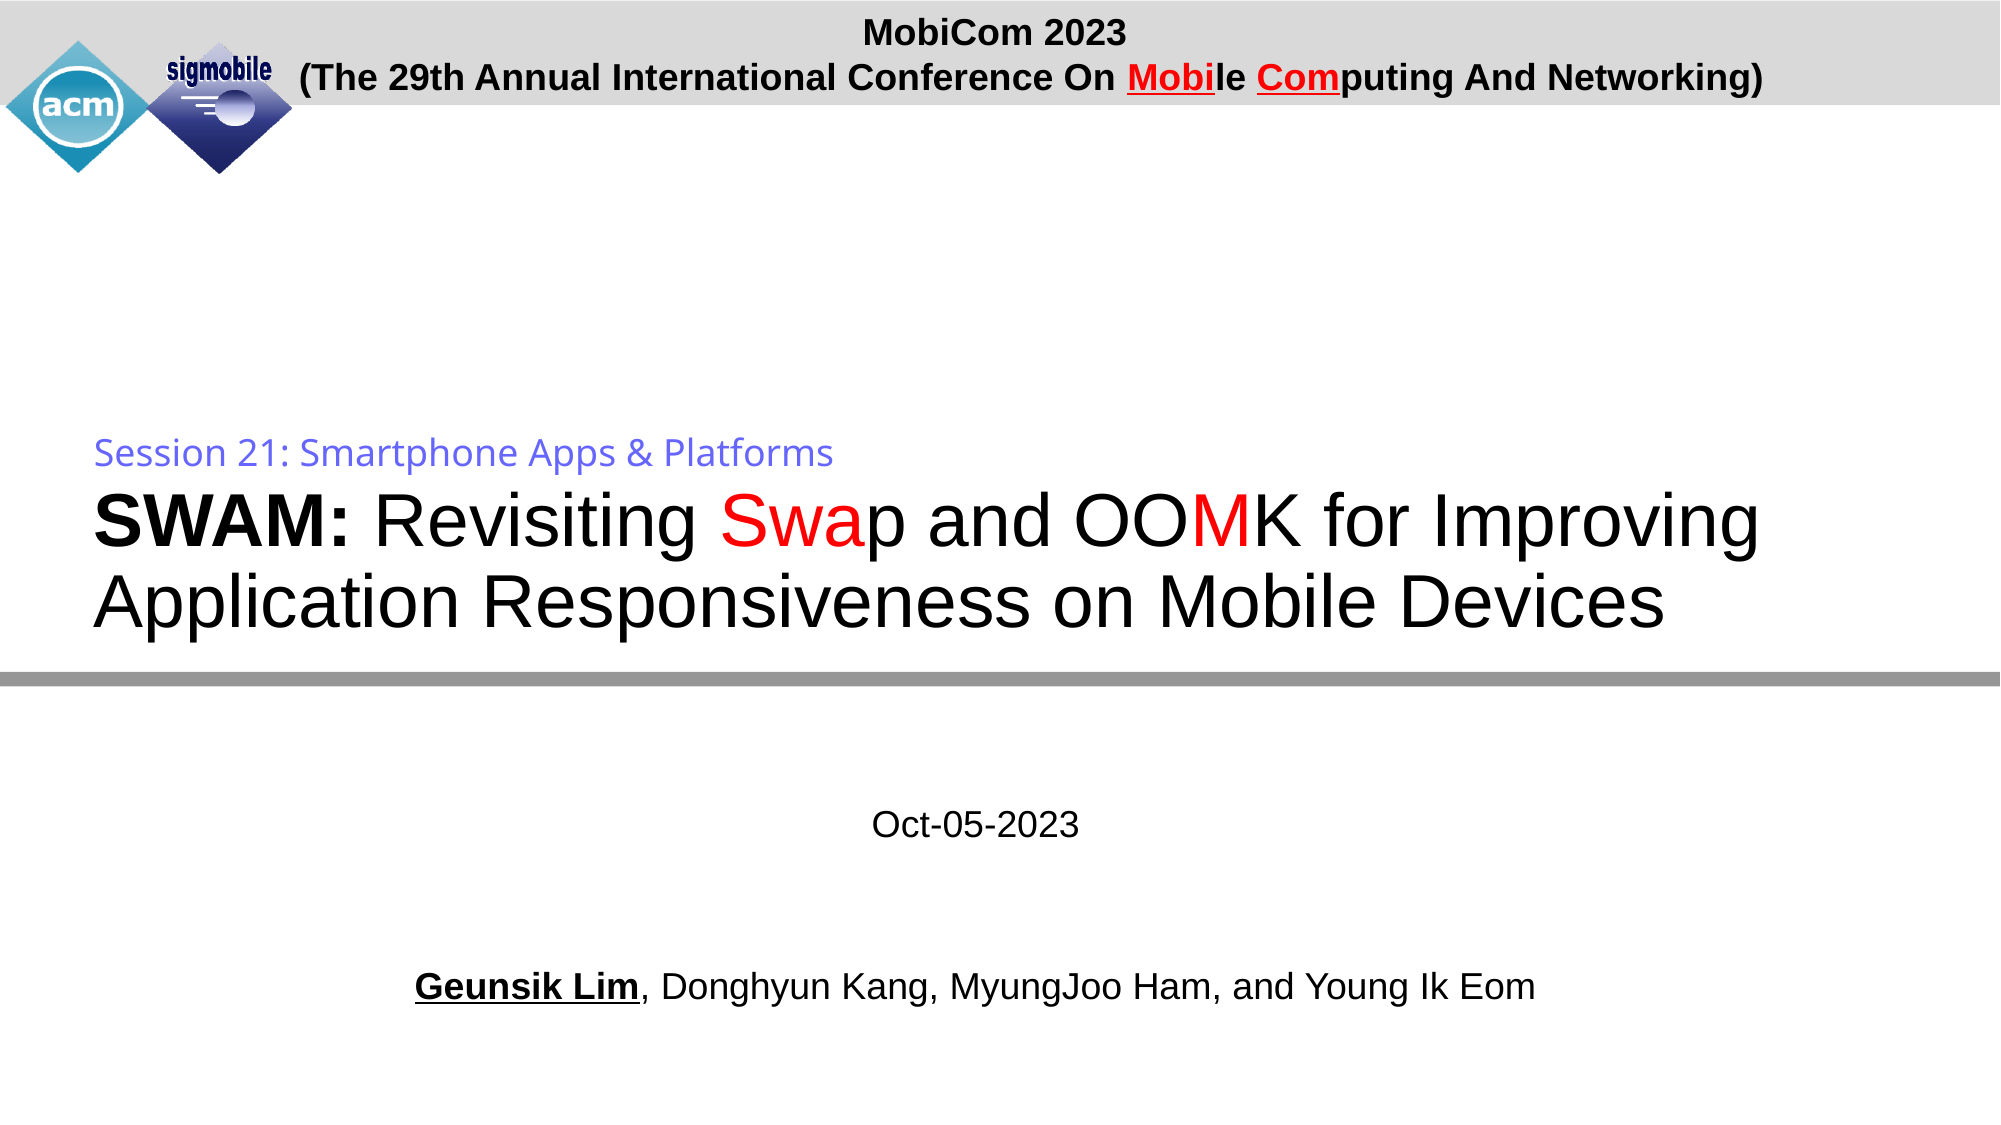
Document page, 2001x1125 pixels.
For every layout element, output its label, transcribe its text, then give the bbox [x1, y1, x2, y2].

picture [4, 40, 292, 175]
text_box MobiCom 2023 (The 29th Annual International Conference On Mobile Computing And Networking) [0, 0, 2000, 106]
text_box Oct-05-2023 Geunsik Lim, Donghyun Kang, MyungJoo Ham, and Young Ik Eom [136, 798, 1815, 1015]
title SWAM: Revisiting Swap and OOMK for Improving Application Responsiveness on Mobile Devices [78, 453, 1922, 671]
text_box Session 21: Smartphone Apps & Platforms [79, 421, 930, 482]
text_box [0, 671, 2000, 687]
